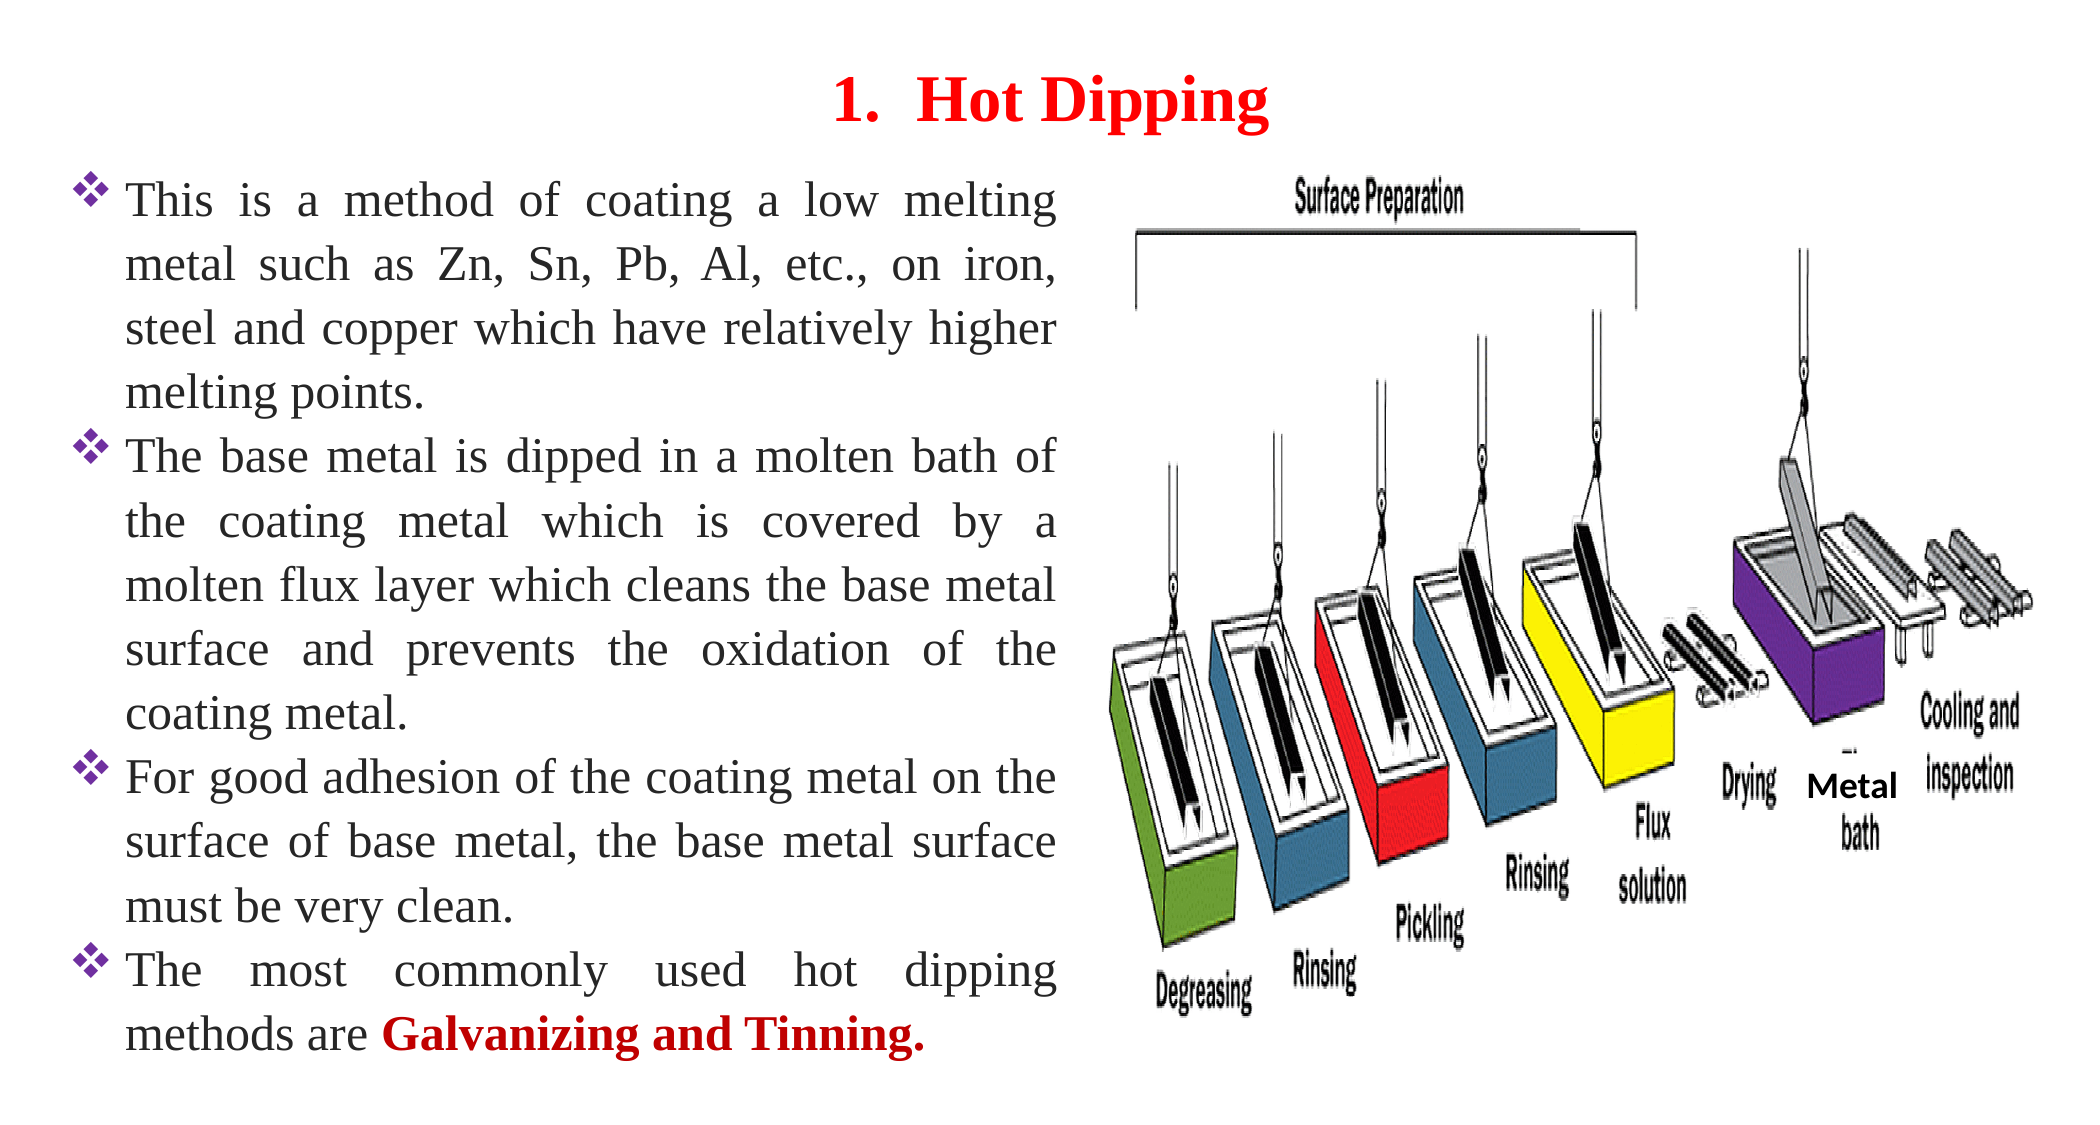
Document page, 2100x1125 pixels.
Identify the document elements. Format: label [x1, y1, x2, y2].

text_box [54, 42, 2046, 1073]
